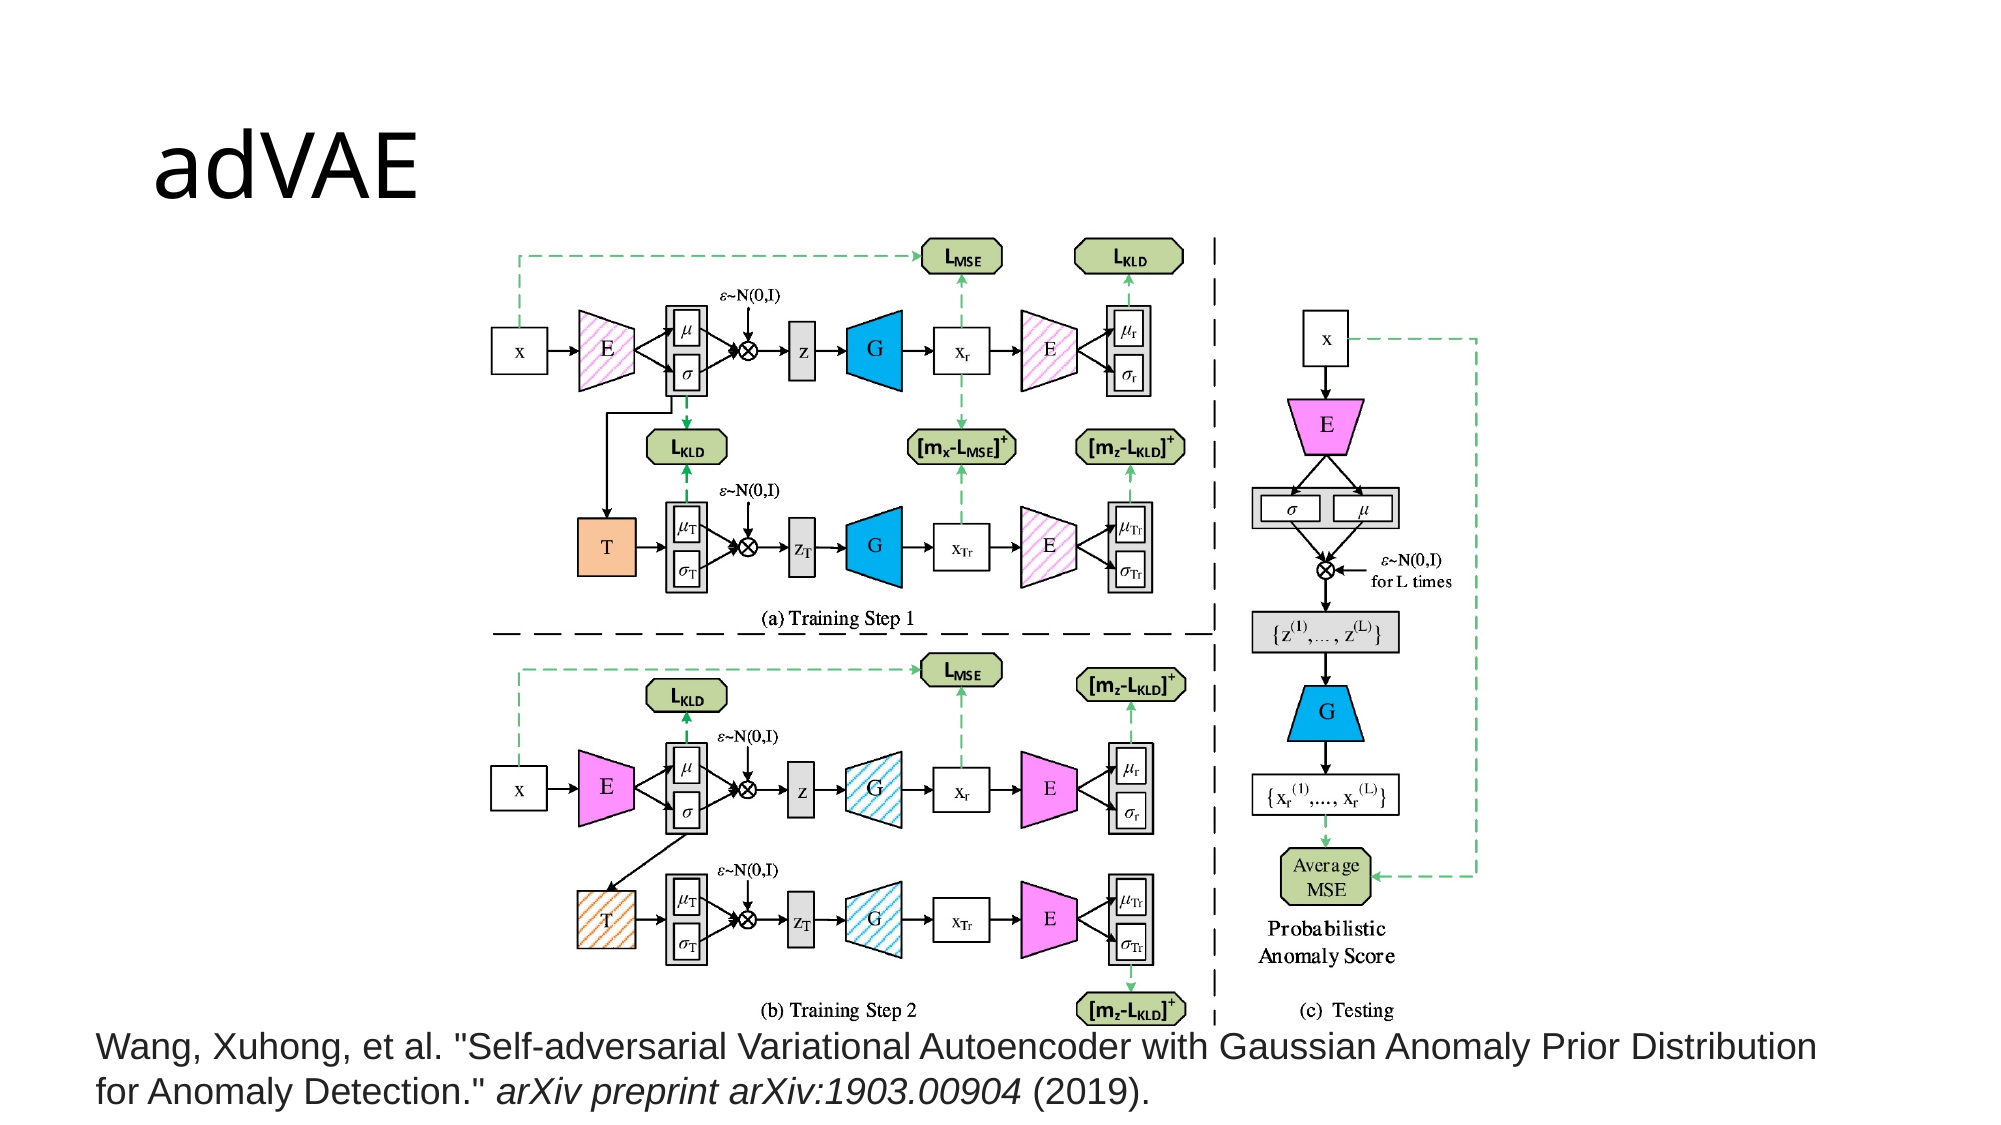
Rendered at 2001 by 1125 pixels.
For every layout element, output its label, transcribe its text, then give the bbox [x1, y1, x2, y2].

text_box Wang, Xuhong, et al. "Self-adversarial Variational Autoencoder with Gaussian Anomaly Prior Distribution for Anomaly Detection." arXiv preprint arXiv:1903.00904 (2019). [80, 1014, 1863, 1119]
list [484, 197, 1517, 1030]
title adVAE [137, 59, 1863, 278]
